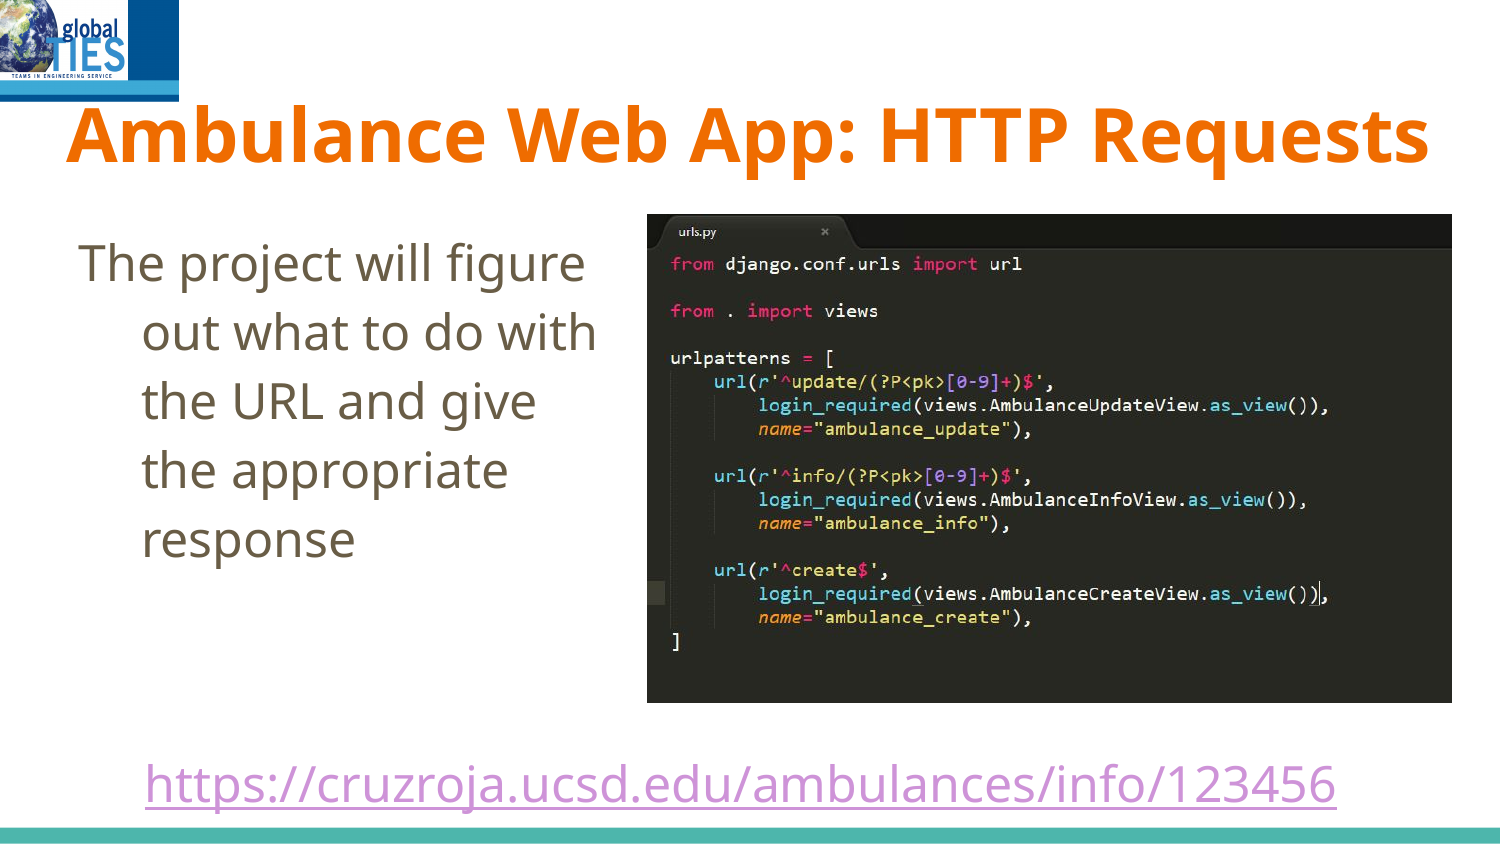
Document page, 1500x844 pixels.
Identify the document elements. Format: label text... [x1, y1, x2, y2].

list The project will figure out what to do with the URL and give the appropriate response [51, 207, 623, 727]
list https://cruzroja.ucsd.edu/ambulances/info/123456 [51, 727, 1431, 844]
picture [647, 213, 1453, 703]
picture [0, 0, 179, 102]
title Ambulance Web App: HTTP Requests [51, 72, 1449, 189]
